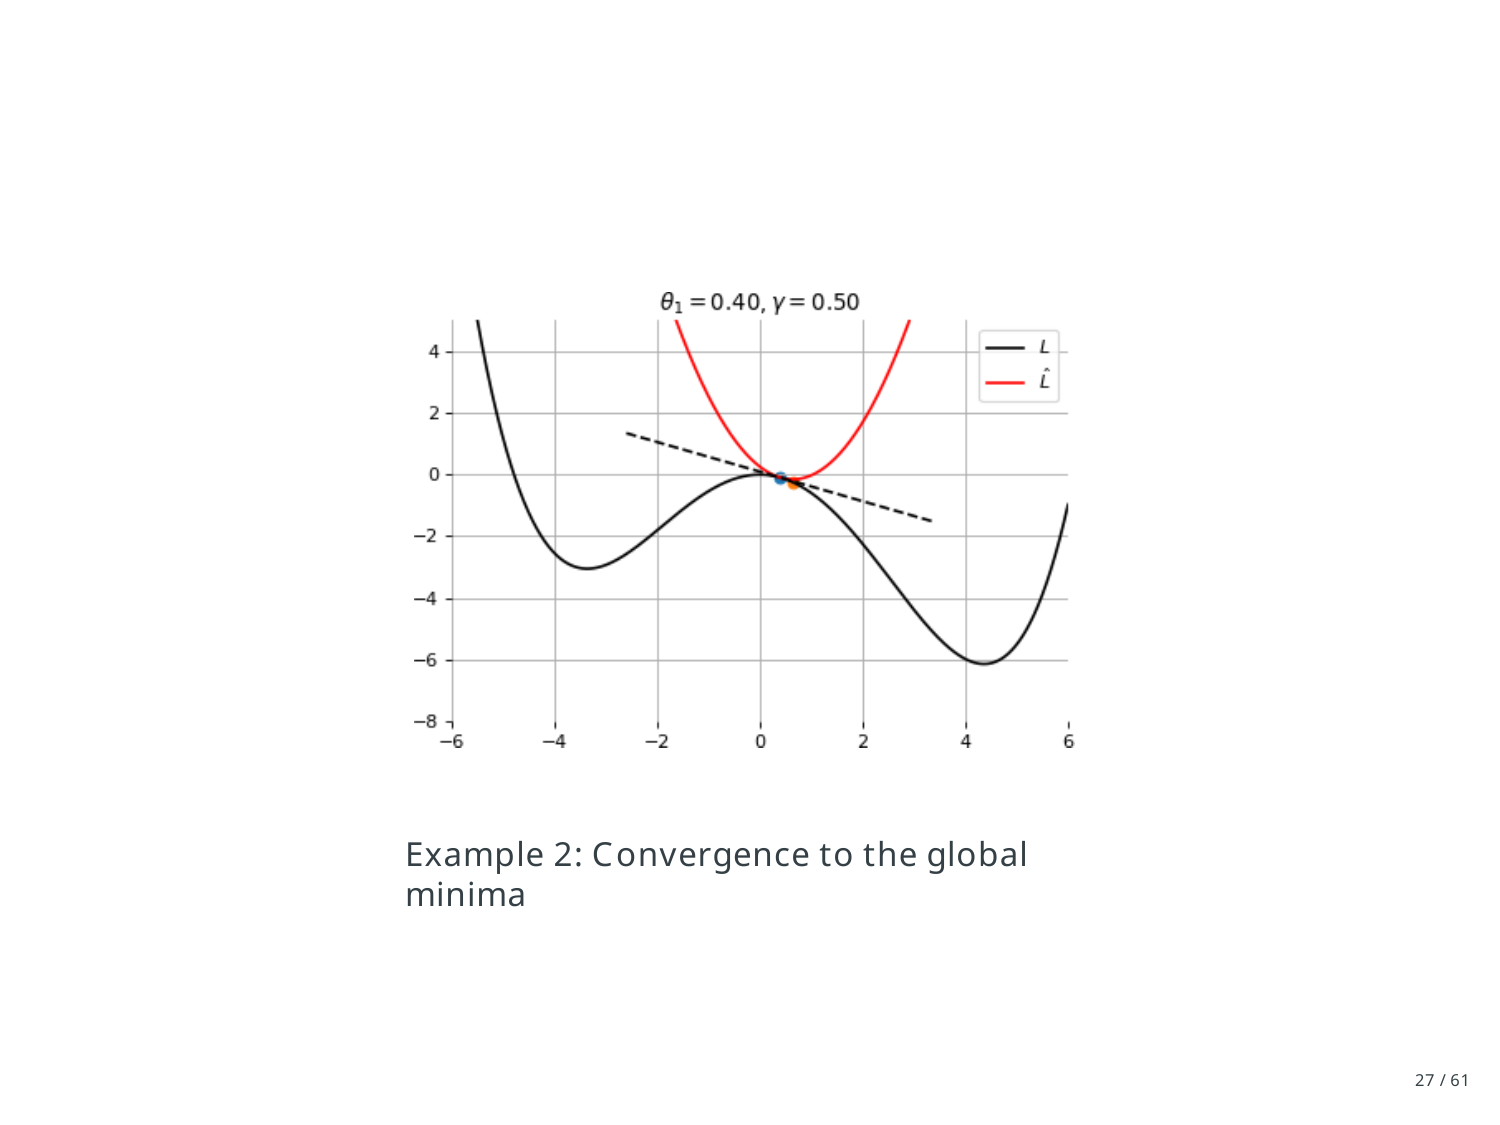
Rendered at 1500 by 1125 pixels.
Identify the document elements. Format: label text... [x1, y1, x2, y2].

picture [414, 292, 1075, 748]
text_box Example 2: Convergence to the global minima [402, 830, 1097, 914]
text_box 27 / 61 [1412, 1068, 1471, 1091]
